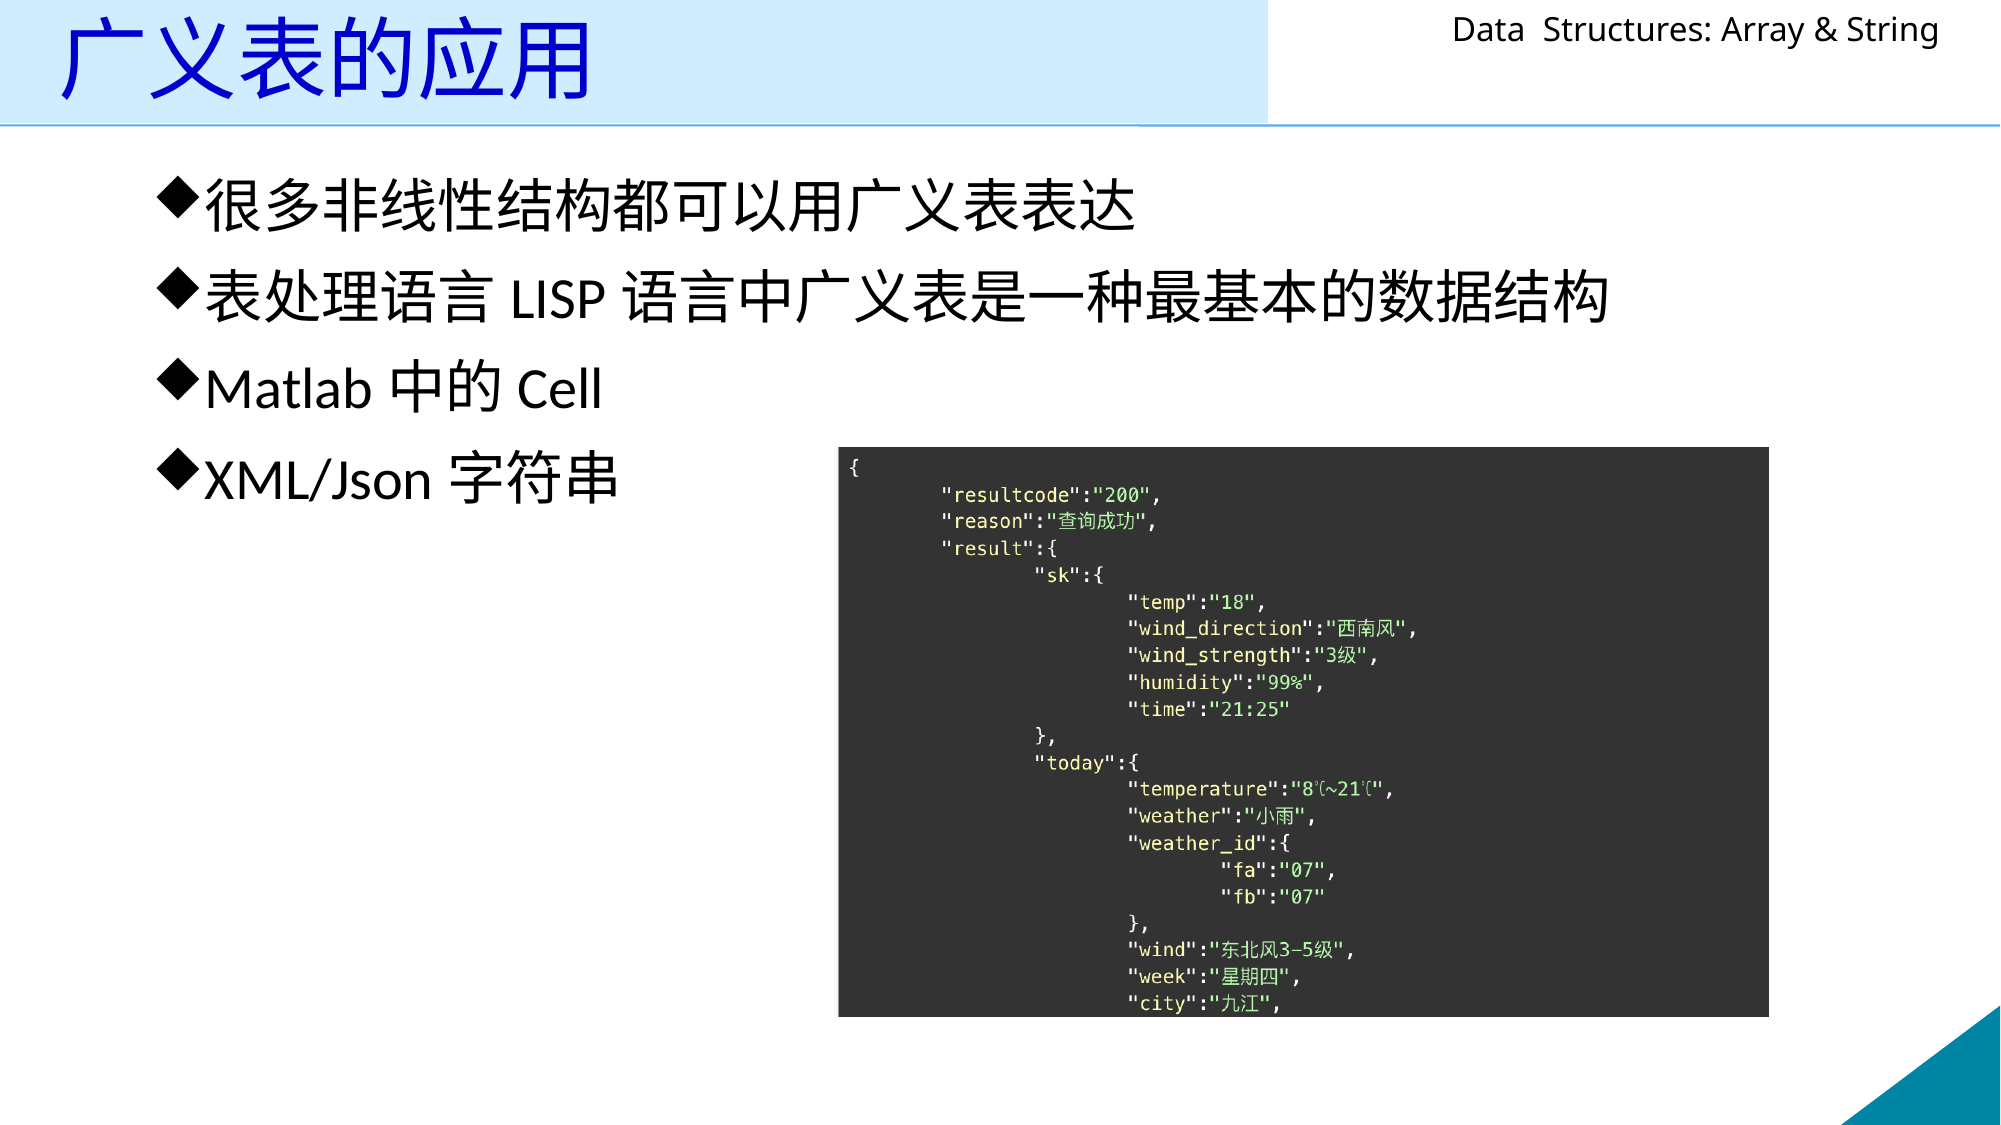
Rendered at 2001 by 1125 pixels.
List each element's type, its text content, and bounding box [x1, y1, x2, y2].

list 很多非线性结构都可以用广义表表达 表处理语言LISP语言中广义表是一种最基本的数据结构 Matlab中的Cell XML/Json字符串 [137, 161, 1863, 1014]
title 广义表的应用 [43, 7, 1769, 121]
picture [836, 447, 1769, 1017]
